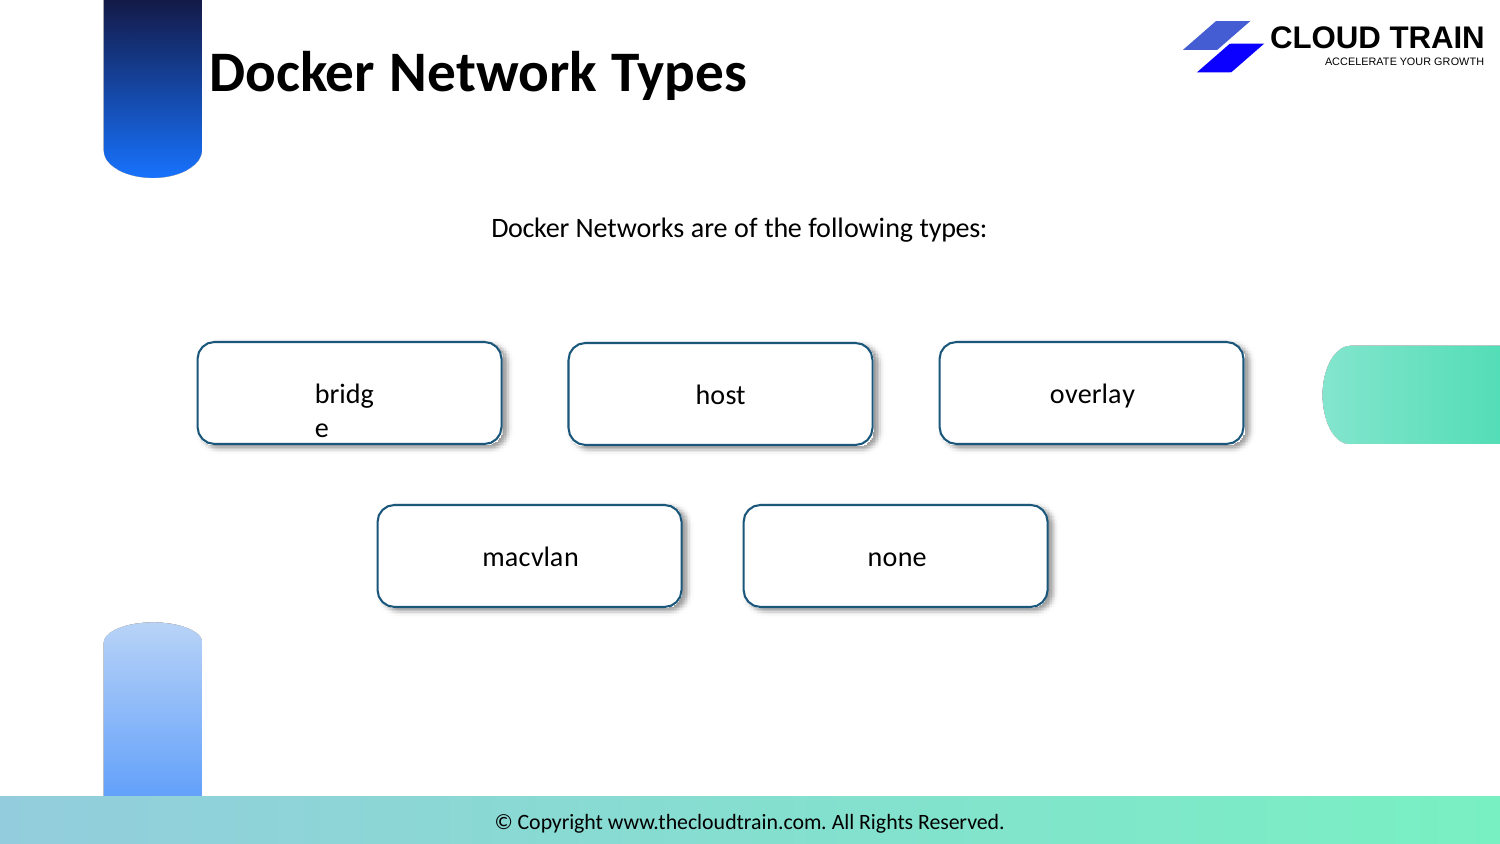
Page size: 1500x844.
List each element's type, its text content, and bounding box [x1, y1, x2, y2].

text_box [560, 335, 889, 461]
picture [103, 139, 202, 178]
title Docker Network Types [41, 0, 913, 139]
picture [103, 622, 202, 797]
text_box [370, 496, 698, 623]
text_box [190, 334, 517, 461]
text_box Docker Networks are of the following types: [489, 207, 994, 244]
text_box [931, 334, 1260, 461]
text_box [735, 496, 1064, 623]
picture [1322, 345, 1500, 444]
